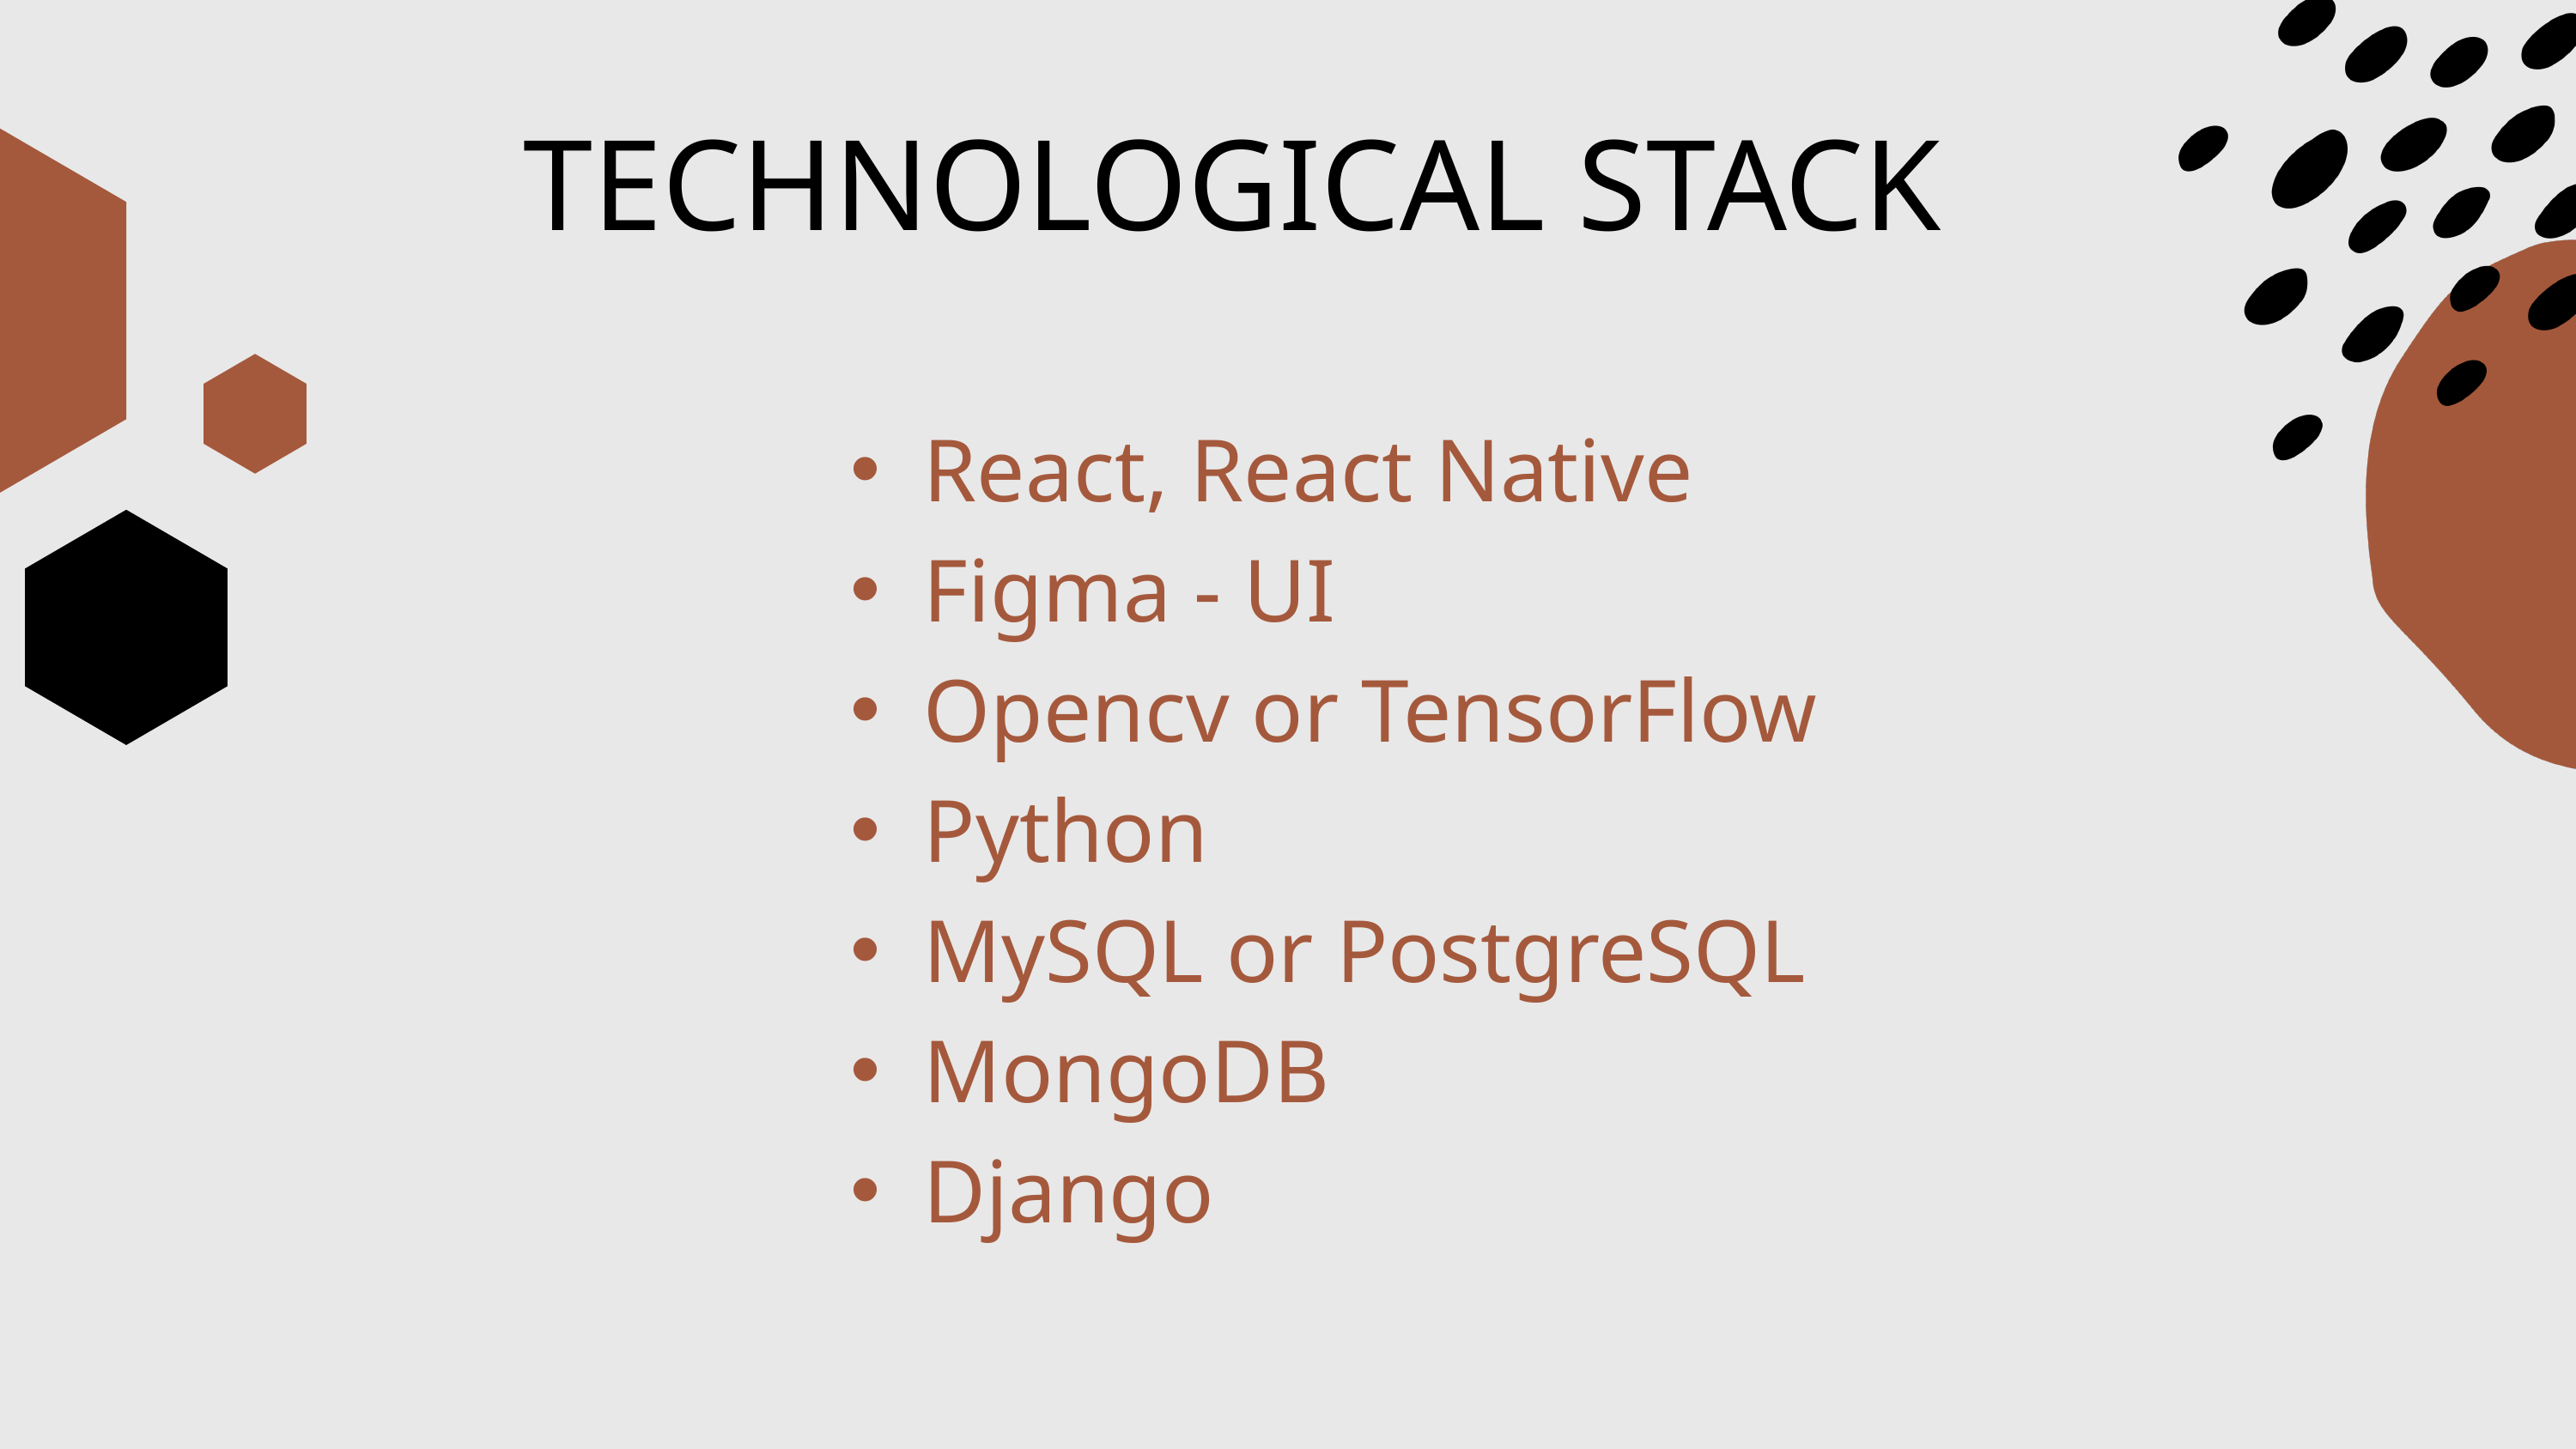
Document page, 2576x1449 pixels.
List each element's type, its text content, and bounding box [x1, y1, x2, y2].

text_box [203, 353, 307, 474]
text_box [2178, 0, 2576, 478]
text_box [0, 93, 127, 529]
text_box TECHNOLOGICAL STACK [306, 130, 2160, 257]
text_box [2349, 478, 2576, 796]
text_box React, React Native Figma - UI Opencv or TensorFlow Python MySQL or PostgreSQL MongoDB Django [777, 398, 1995, 1240]
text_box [24, 509, 228, 746]
